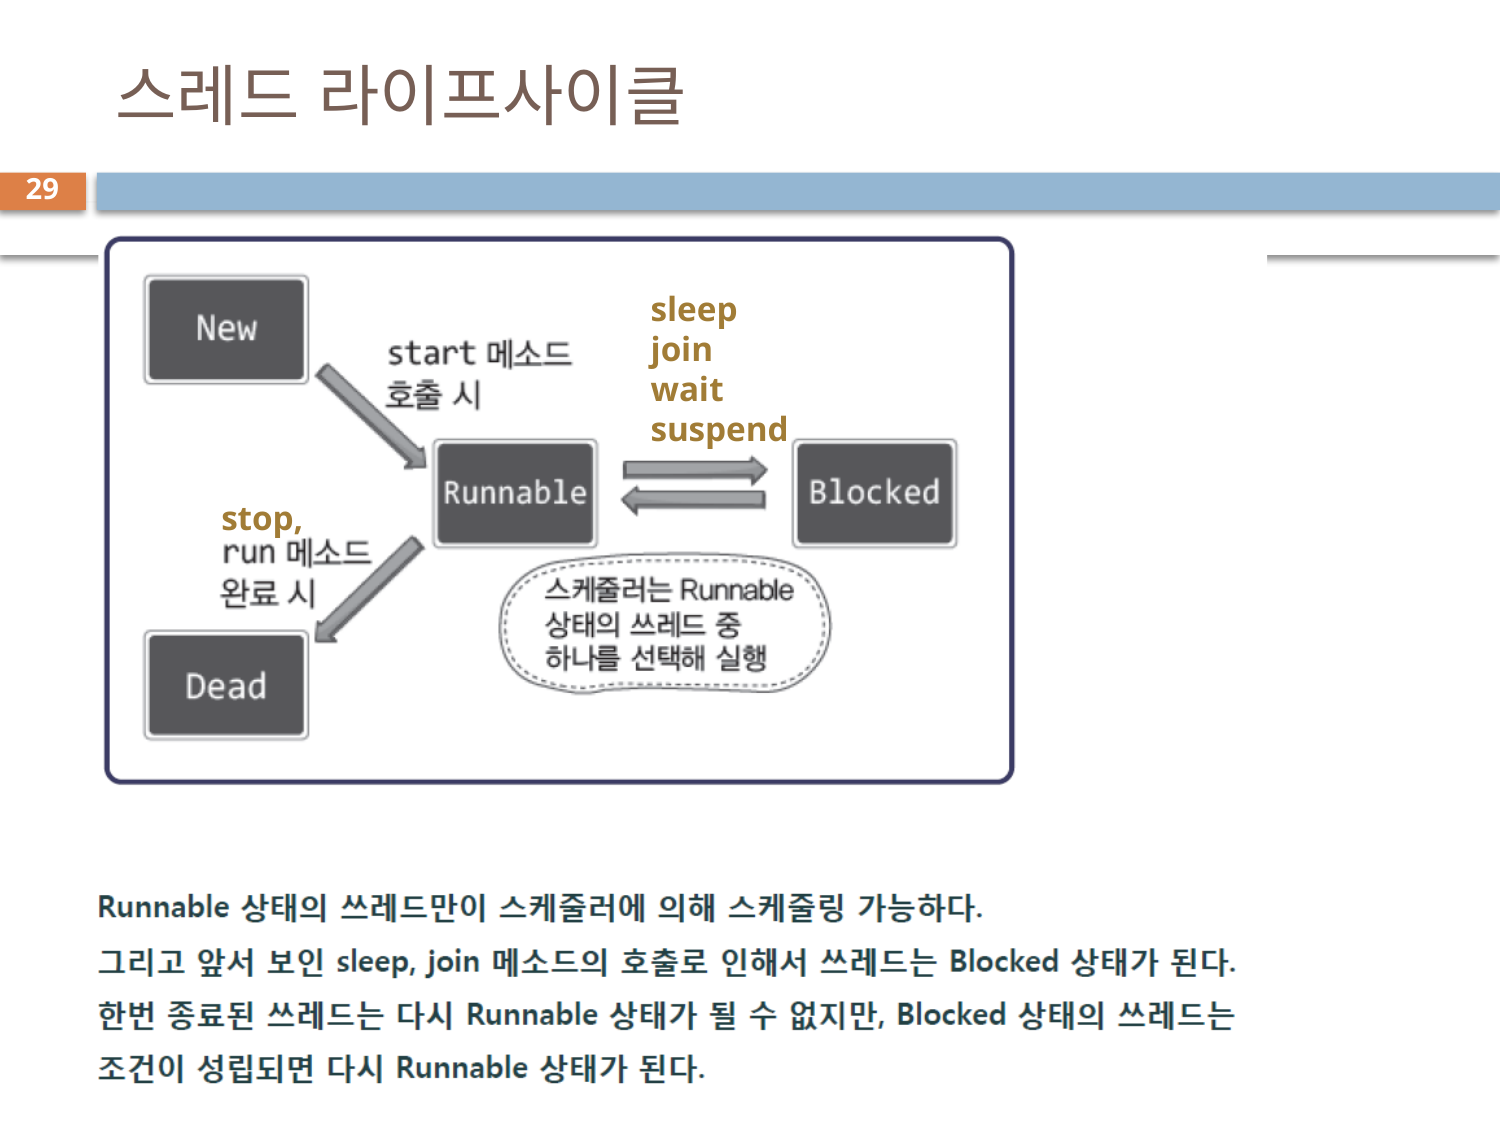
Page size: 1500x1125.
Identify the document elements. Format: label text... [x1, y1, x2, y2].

slide_number 29 [0, 170, 87, 211]
title 스레드 라이프사이클 [100, 37, 1438, 149]
picture [97, 232, 1268, 1098]
